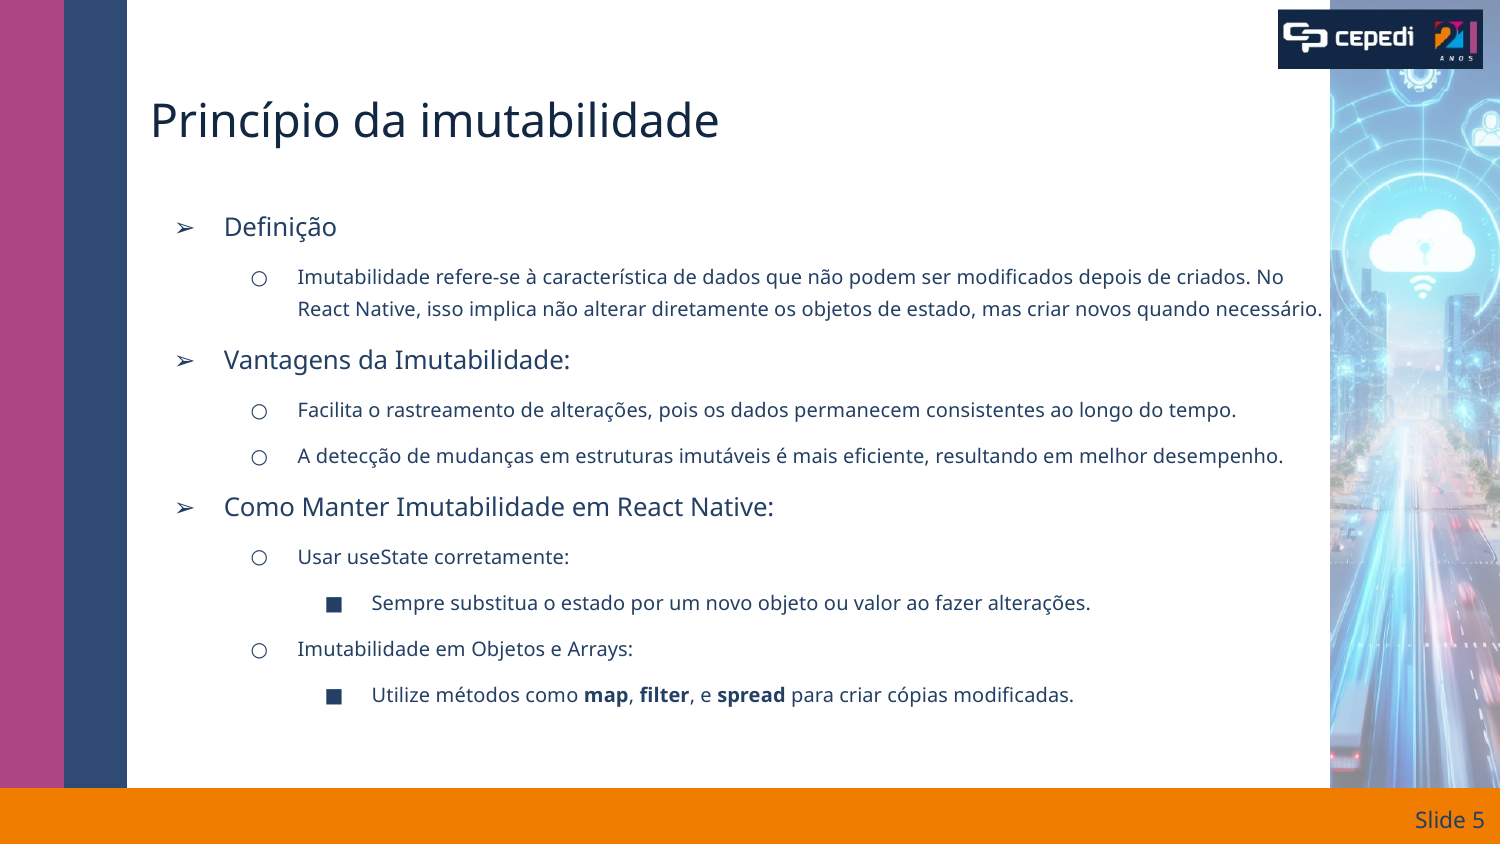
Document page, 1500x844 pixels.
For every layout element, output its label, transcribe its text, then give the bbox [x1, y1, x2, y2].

title Princípio da imutabilidade [134, 72, 1339, 167]
slide_number Slide ‹#› [1277, 789, 1500, 844]
picture [0, 0, 1500, 844]
list Definição Imutabilidade refere-se à característica de dados que não podem ser modificados depois de criados. No React Native, isso implica não alterar diretamente os objetos de estado, mas criar novos quando necessário. Vantagens da Imutabilidade: Facilita o rastreamento de alterações, pois os dados permanecem consistentes ao longo do tempo. A detecção de mudanças em estruturas imutáveis é mais eficiente, resultando em melhor desempenho. Como Manter Imutabilidade em React Native: Usar useState corretamente: Sempre substitua o estado por um novo objeto ou valor ao fazer alterações. Imutabilidade em Objetos e Arrays: Utilize métodos como map, filter, e spread para criar cópias modificadas. [134, 189, 1339, 750]
